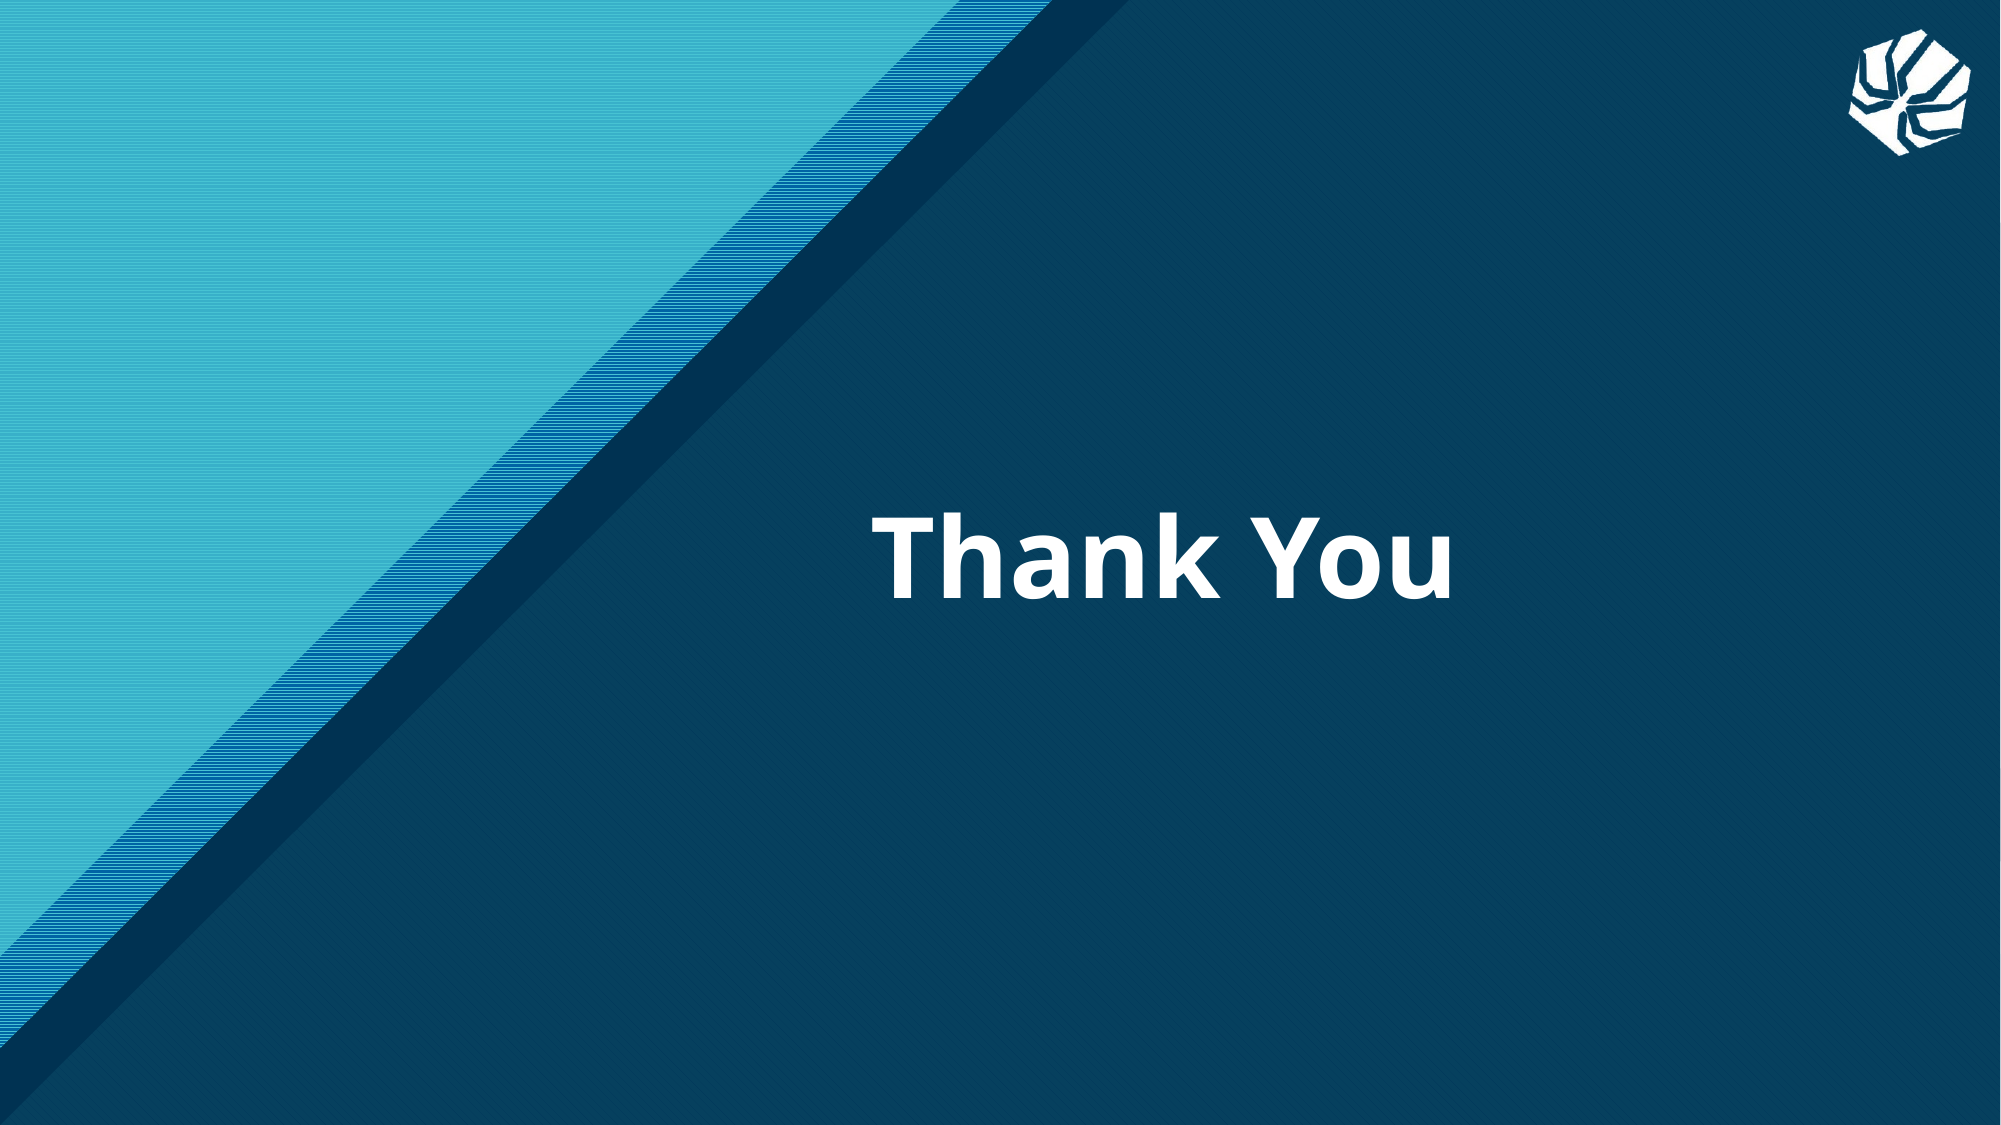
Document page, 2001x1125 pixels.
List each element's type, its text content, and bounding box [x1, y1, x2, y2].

picture [1906, 117, 1947, 147]
title Thank You [855, 460, 1668, 665]
picture [1853, 67, 1883, 105]
picture [1849, 41, 1958, 155]
picture [1917, 66, 1971, 105]
picture [1864, 40, 1892, 90]
picture [1917, 100, 1966, 131]
picture [1892, 30, 1927, 81]
